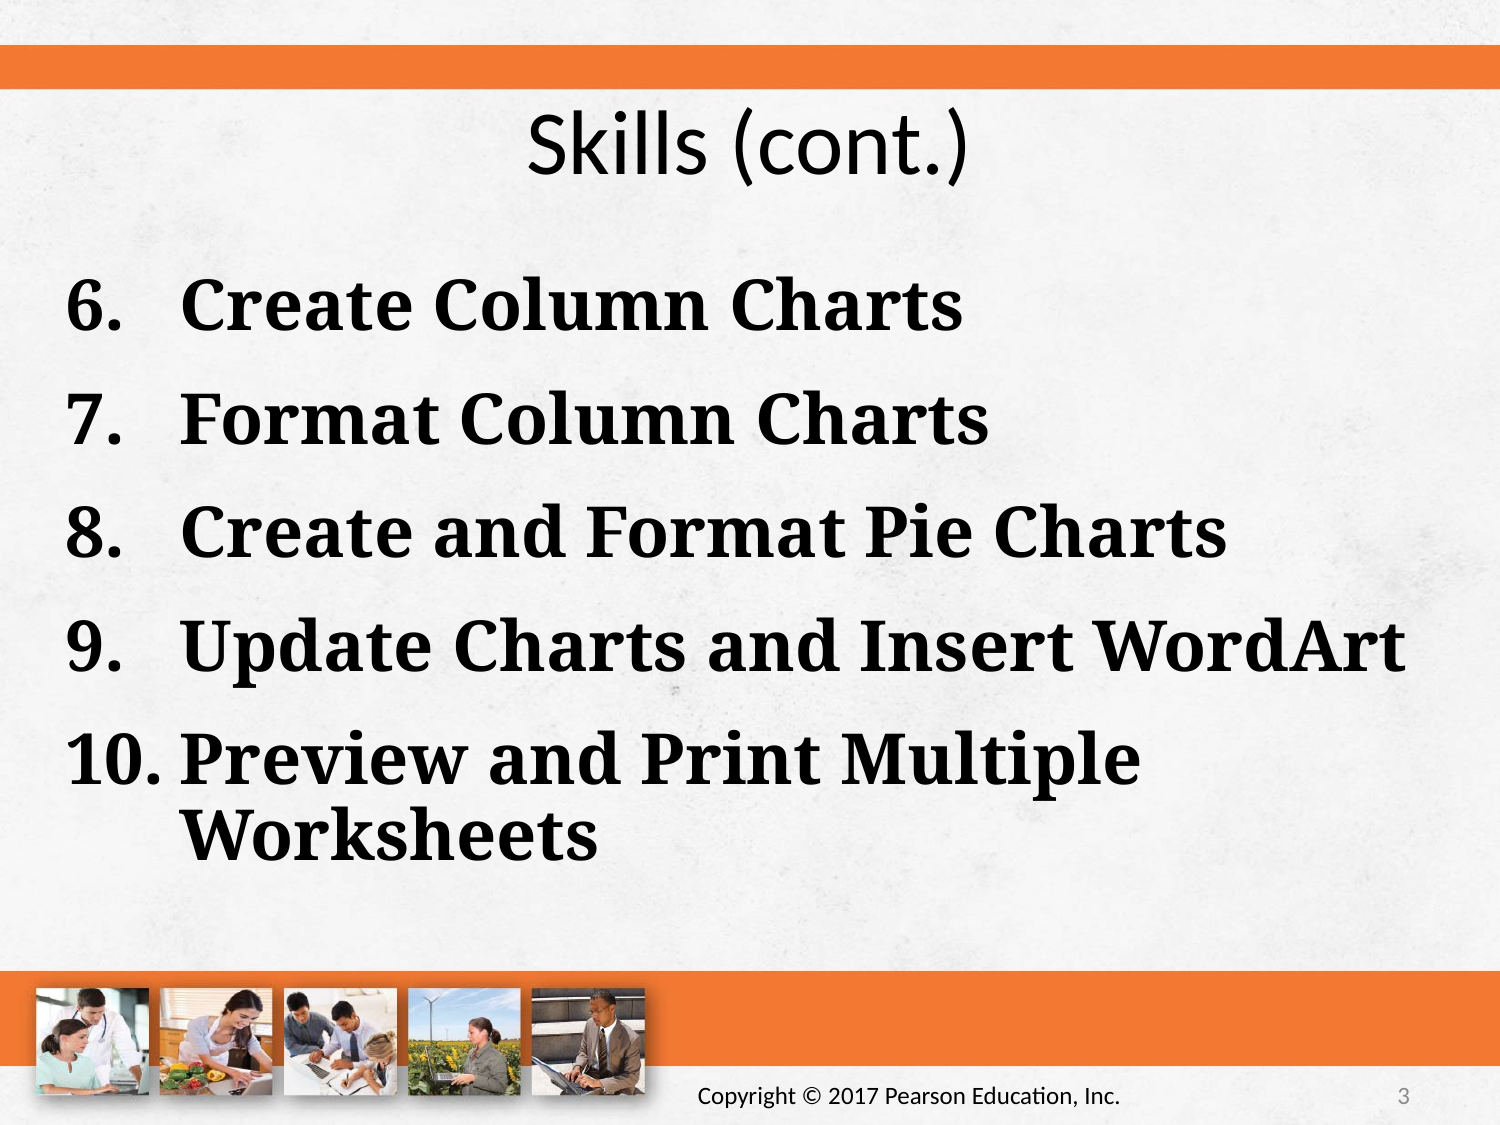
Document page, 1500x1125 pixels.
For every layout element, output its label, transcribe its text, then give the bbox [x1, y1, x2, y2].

slide_number 3 [1074, 1065, 1425, 1125]
footer Copyright © 2017 Pearson Education, Inc. [650, 1065, 1074, 1125]
picture [0, 0, 1500, 1125]
title Skills (cont.) [99, 50, 1400, 225]
list Create Column Charts Format Column Charts Create and Format Pie Charts Update Charts and Insert WordArt Preview and Print Multiple Worksheets [50, 262, 1450, 925]
